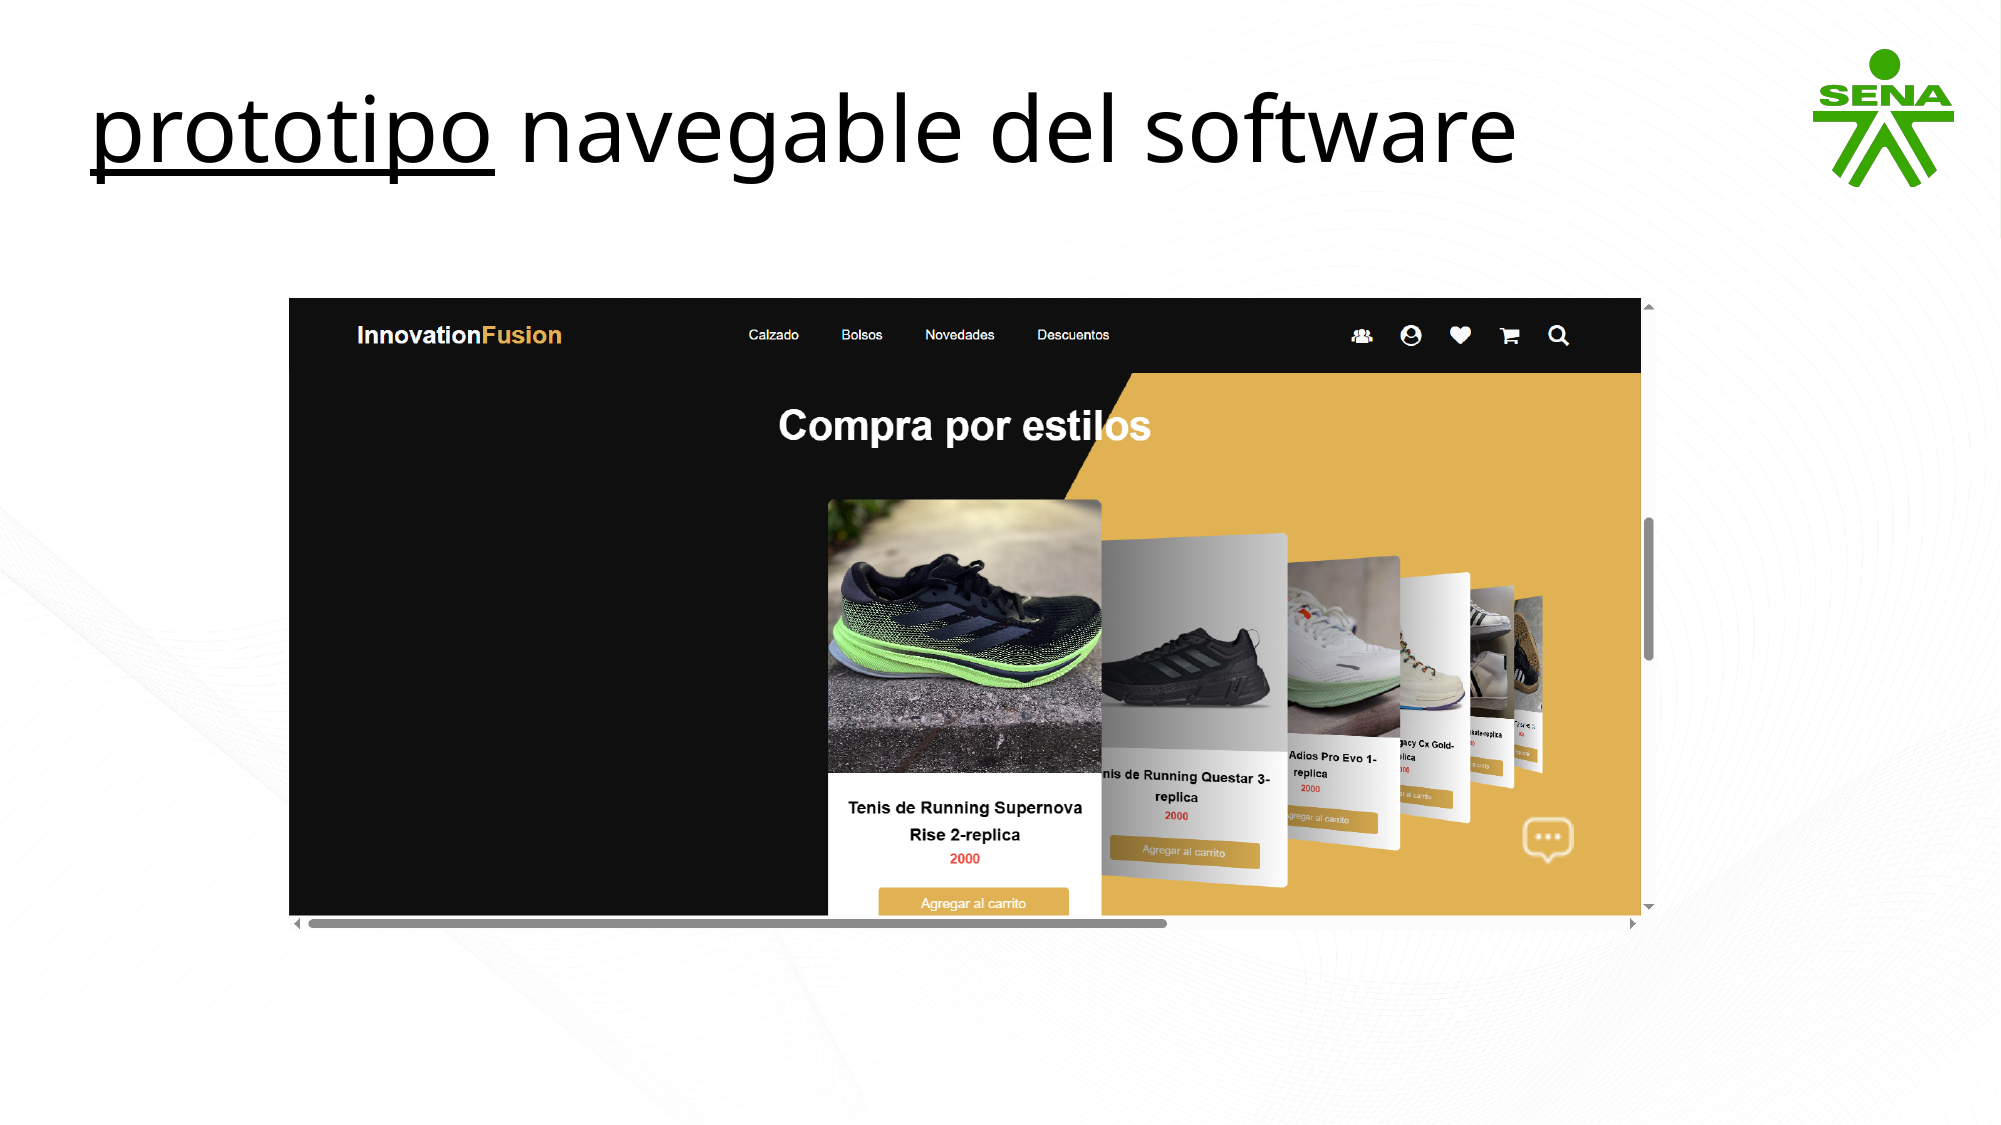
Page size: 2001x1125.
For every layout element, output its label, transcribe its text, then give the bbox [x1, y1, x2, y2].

text_box prototipo navegable del software [74, 64, 1800, 176]
picture [0, 0, 2001, 1125]
